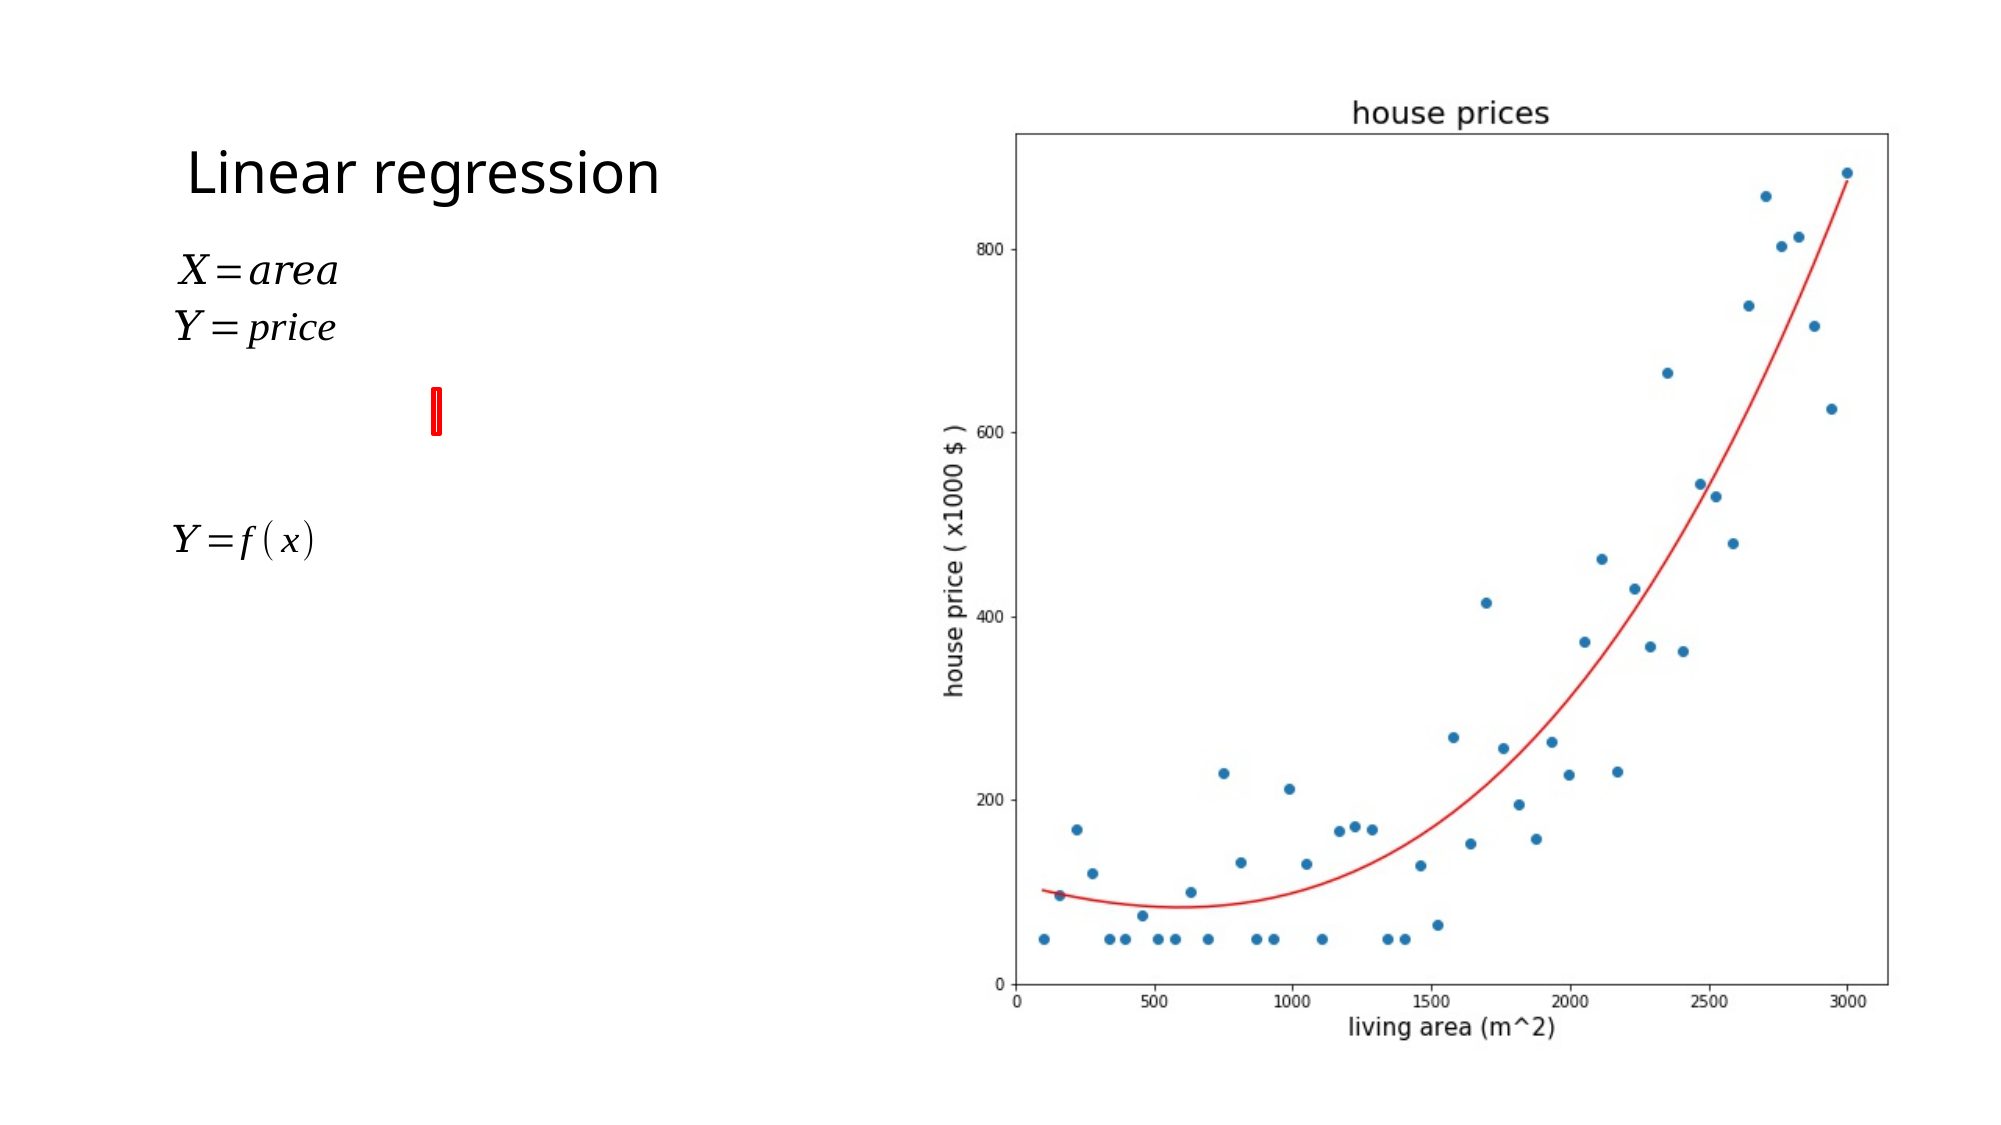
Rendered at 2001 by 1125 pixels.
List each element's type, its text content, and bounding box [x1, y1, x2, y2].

title Linear regression [171, 129, 874, 219]
picture [874, 0, 2000, 1125]
